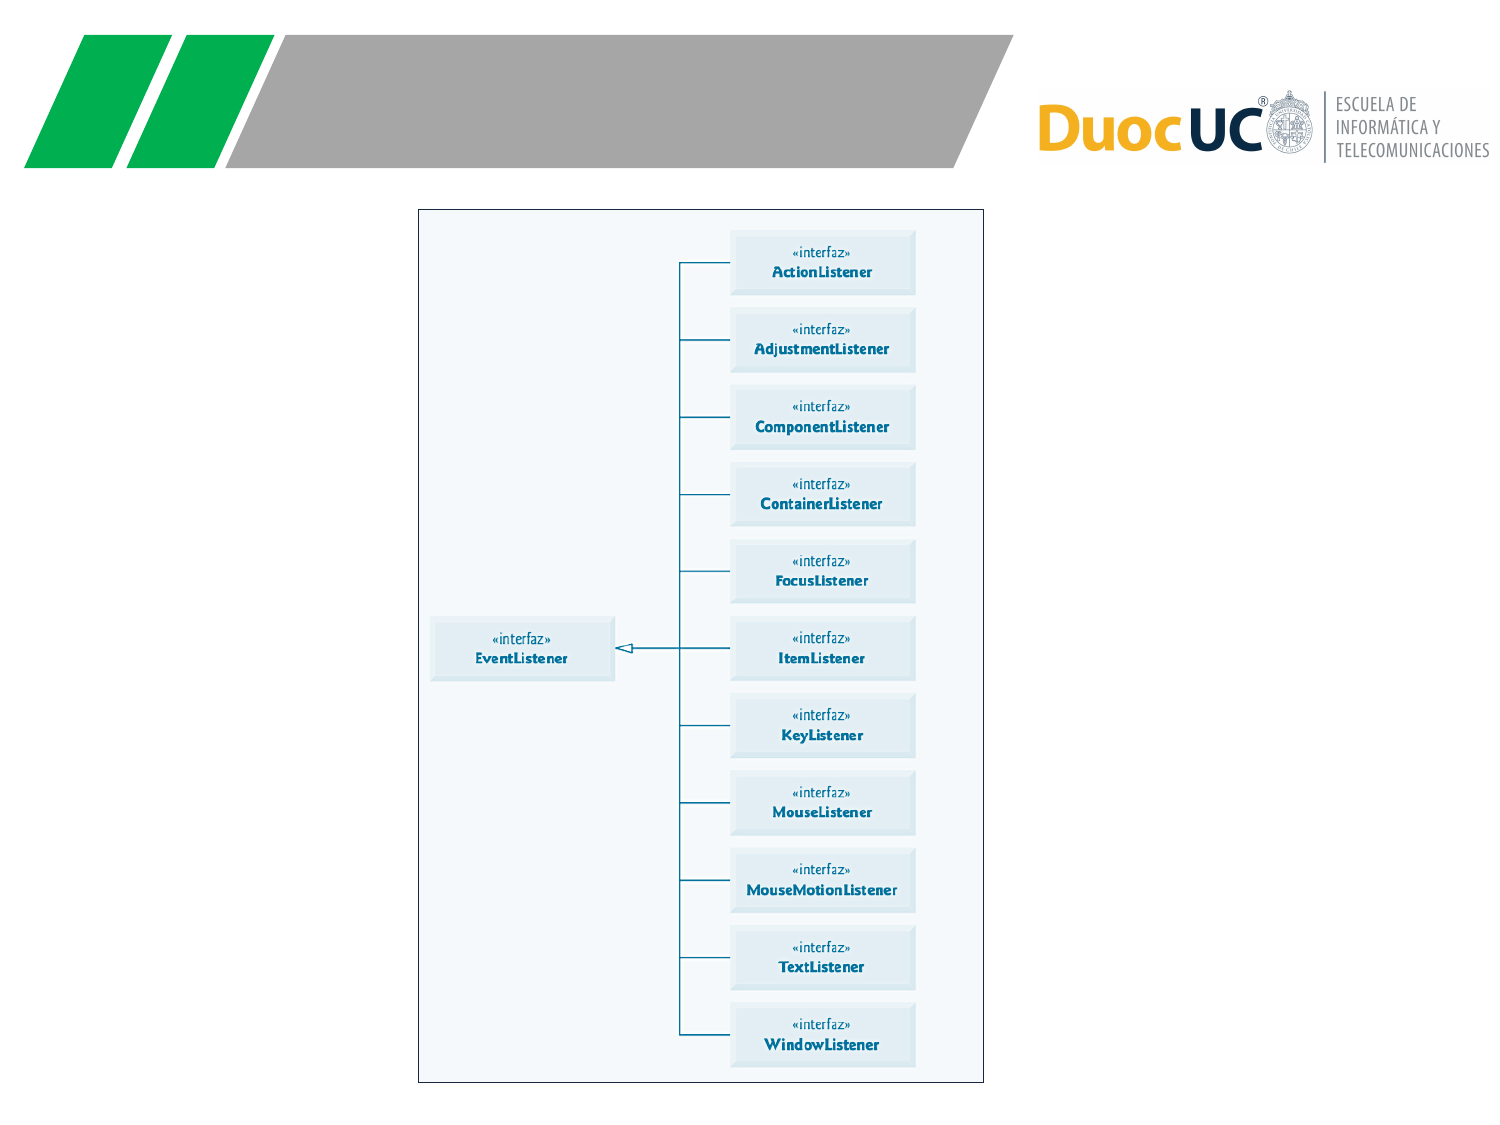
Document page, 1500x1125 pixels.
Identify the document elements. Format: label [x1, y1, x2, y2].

picture [417, 209, 984, 1083]
picture [1038, 88, 1490, 165]
